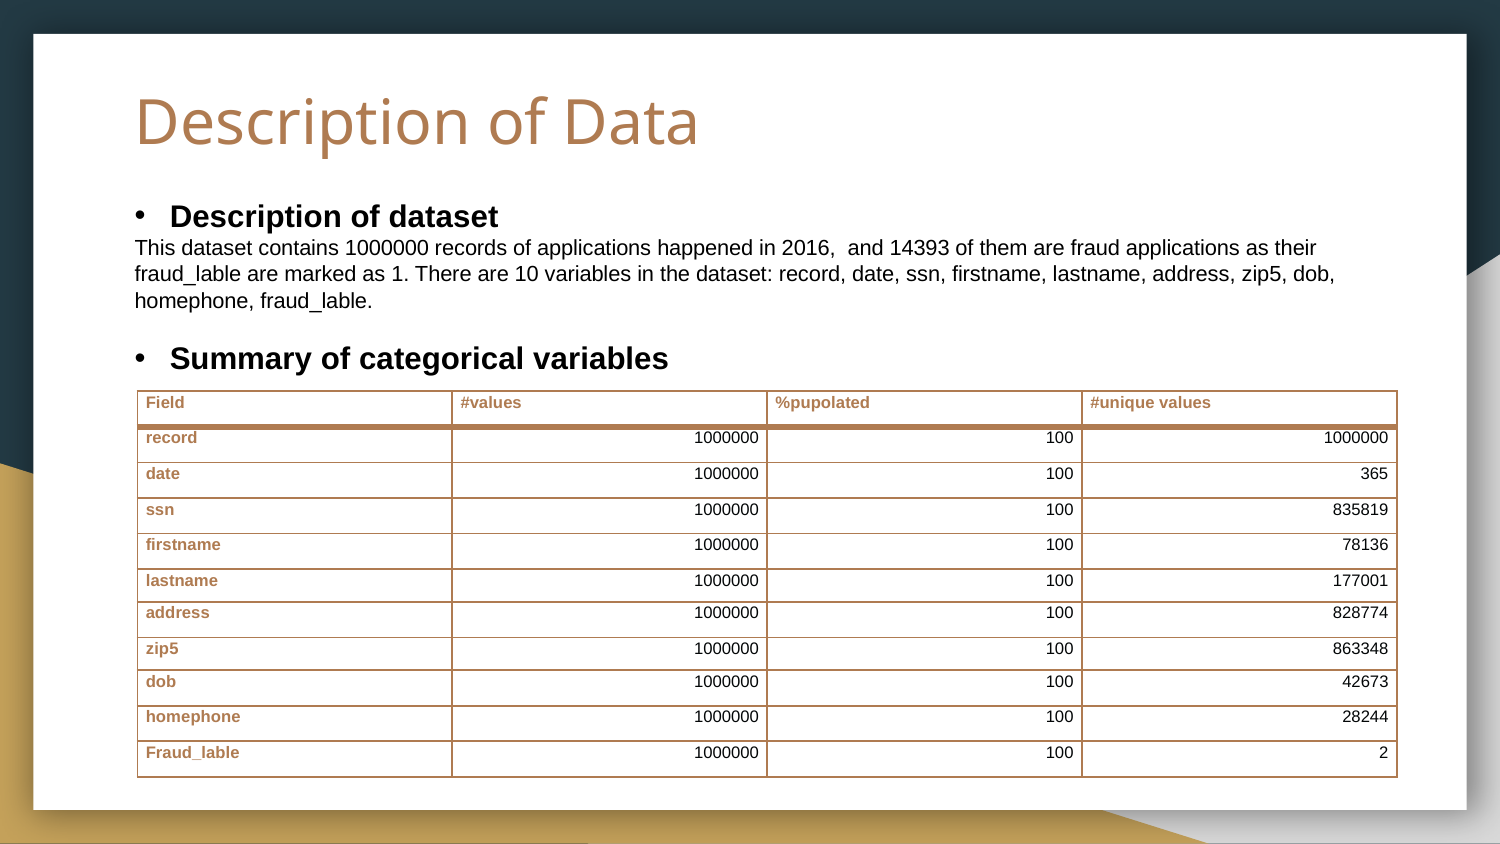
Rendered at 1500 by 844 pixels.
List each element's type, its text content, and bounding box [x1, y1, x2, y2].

table_cell zip5 [138, 638, 451, 669]
table_header Field [138, 392, 451, 424]
table_cell 100 [768, 499, 1081, 533]
table_cell 1000000 [1083, 430, 1396, 462]
table_cell 835819 [1083, 499, 1396, 533]
table_cell 78136 [1083, 534, 1396, 568]
table_cell ssn [138, 499, 451, 533]
table_cell 828774 [1083, 603, 1396, 637]
table_header #unique values [1083, 392, 1396, 424]
text_box Description of dataset This dataset contains 1000000 records of applications happened in 2016, and 14393 of them are fraud applications as their fraud_lable are marked as 1. There are 10 variables in the dataset: record, date, ssn, firstname, lastname, address, zip5, dob, homephone, fraud_lable. Summary of categorical variables [119, 189, 1397, 410]
table_cell 177001 [1083, 570, 1396, 601]
table_cell 42673 [1083, 671, 1396, 705]
table_cell 1000000 [453, 671, 766, 705]
table_cell 1000000 [453, 638, 766, 669]
table_cell 100 [768, 742, 1081, 776]
table_cell firstname [138, 534, 451, 568]
table_cell date [138, 463, 451, 497]
table_cell lastname [138, 570, 451, 601]
table_cell 100 [768, 671, 1081, 705]
table_cell 1000000 [453, 430, 766, 462]
table_cell 1000000 [453, 707, 766, 740]
table_cell 100 [768, 603, 1081, 637]
table_cell 1000000 [453, 603, 766, 637]
table_cell 28244 [1083, 707, 1396, 740]
table_header %pupolated [768, 392, 1081, 424]
table_cell 1000000 [453, 463, 766, 497]
table_cell 863348 [1083, 638, 1396, 669]
table_cell 1000000 [453, 499, 766, 533]
table_cell 100 [768, 638, 1081, 669]
table_cell 100 [768, 430, 1081, 462]
table_cell 100 [768, 534, 1081, 568]
table_cell 1000000 [453, 570, 766, 601]
table_cell 365 [1083, 463, 1396, 497]
table_cell homephone [138, 707, 451, 740]
table_cell 100 [768, 570, 1081, 601]
table_cell 100 [768, 707, 1081, 740]
table_cell dob [138, 671, 451, 705]
table_header #values [453, 392, 766, 424]
table_cell record [138, 430, 451, 462]
table_cell address [138, 603, 451, 637]
table_cell 1000000 [453, 534, 766, 568]
table_cell 2 [1083, 742, 1396, 776]
table_cell Fraud_lable [138, 742, 451, 776]
table_cell 100 [768, 463, 1081, 497]
title Description of Data [119, 67, 1352, 189]
table_cell 1000000 [453, 742, 766, 776]
